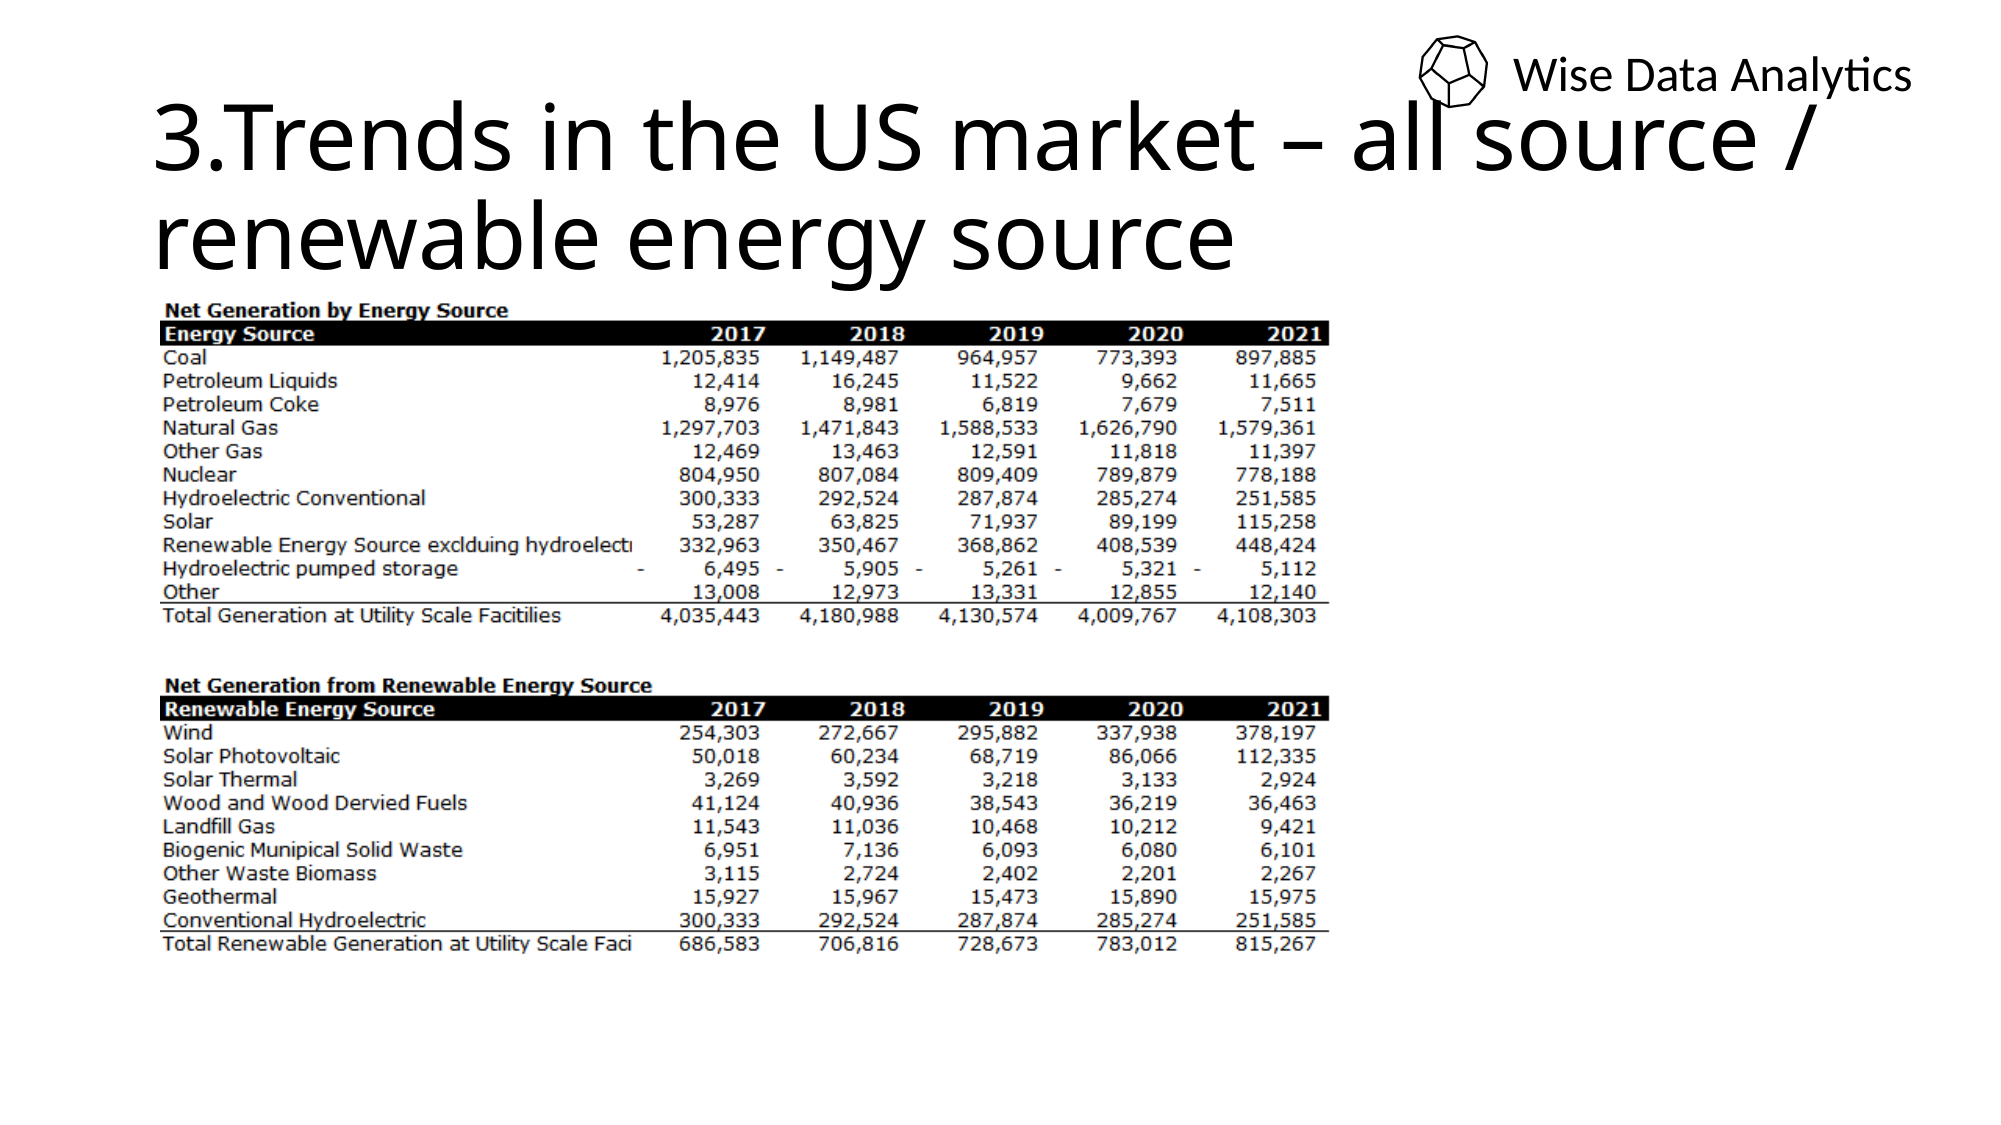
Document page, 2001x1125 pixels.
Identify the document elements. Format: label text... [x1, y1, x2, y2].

text_box 3.Trends in the US market – all source / renewable energy source [137, 81, 1863, 300]
picture [160, 299, 1334, 966]
picture [1415, 33, 1499, 81]
